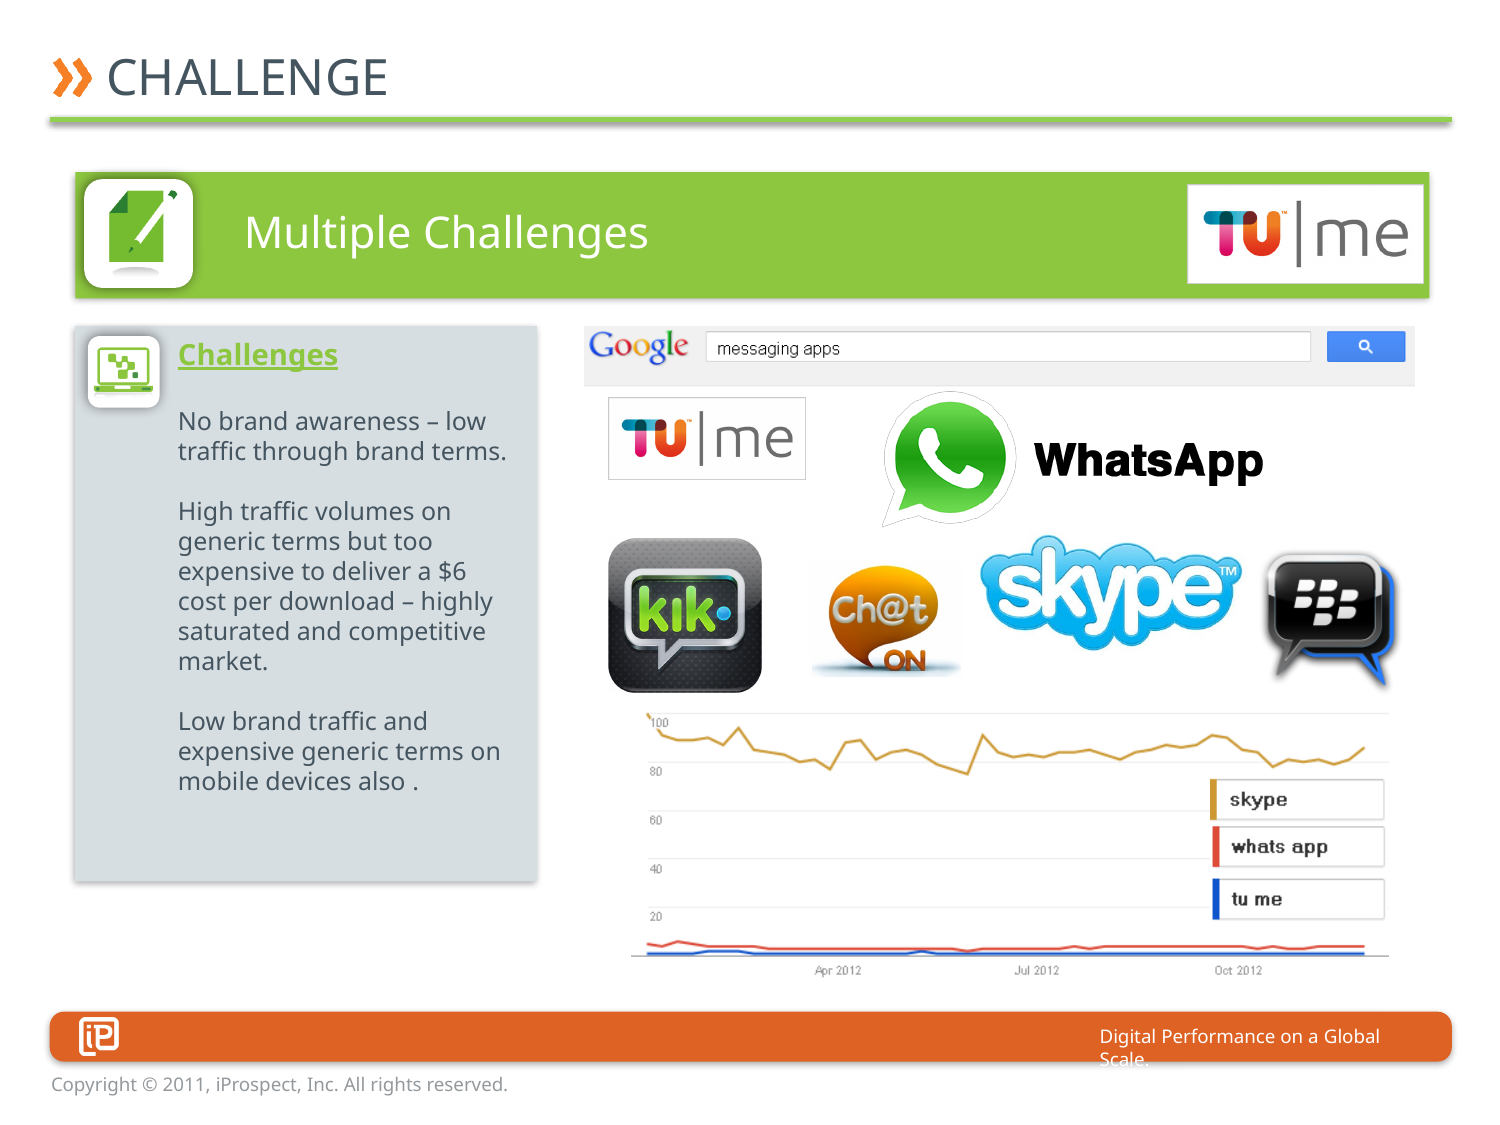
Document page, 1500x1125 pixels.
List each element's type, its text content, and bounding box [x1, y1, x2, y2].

text_box [74, 325, 538, 882]
text_box [87, 335, 161, 347]
text_box [75, 171, 1430, 299]
picture [91, 343, 156, 401]
footer Copyright © 2011, iProspect, Inc. All rights reserved. [35, 1054, 967, 1114]
picture [584, 326, 1420, 705]
picture [1186, 184, 1424, 284]
picture [89, 176, 188, 288]
picture [79, 1017, 122, 1054]
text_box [631, 703, 1389, 989]
picture [53, 58, 91, 97]
title Challenge [91, 45, 1425, 120]
text_box Challenges No brand awareness – low traffic through brand terms. High traffic volumes on generic terms but too expensive to deliver a $6 cost per download – highly saturated and competitive market. Low brand traffic and expensive generic terms on mobile devices also . [163, 328, 529, 848]
text_box Multiple Challenges [228, 197, 665, 266]
